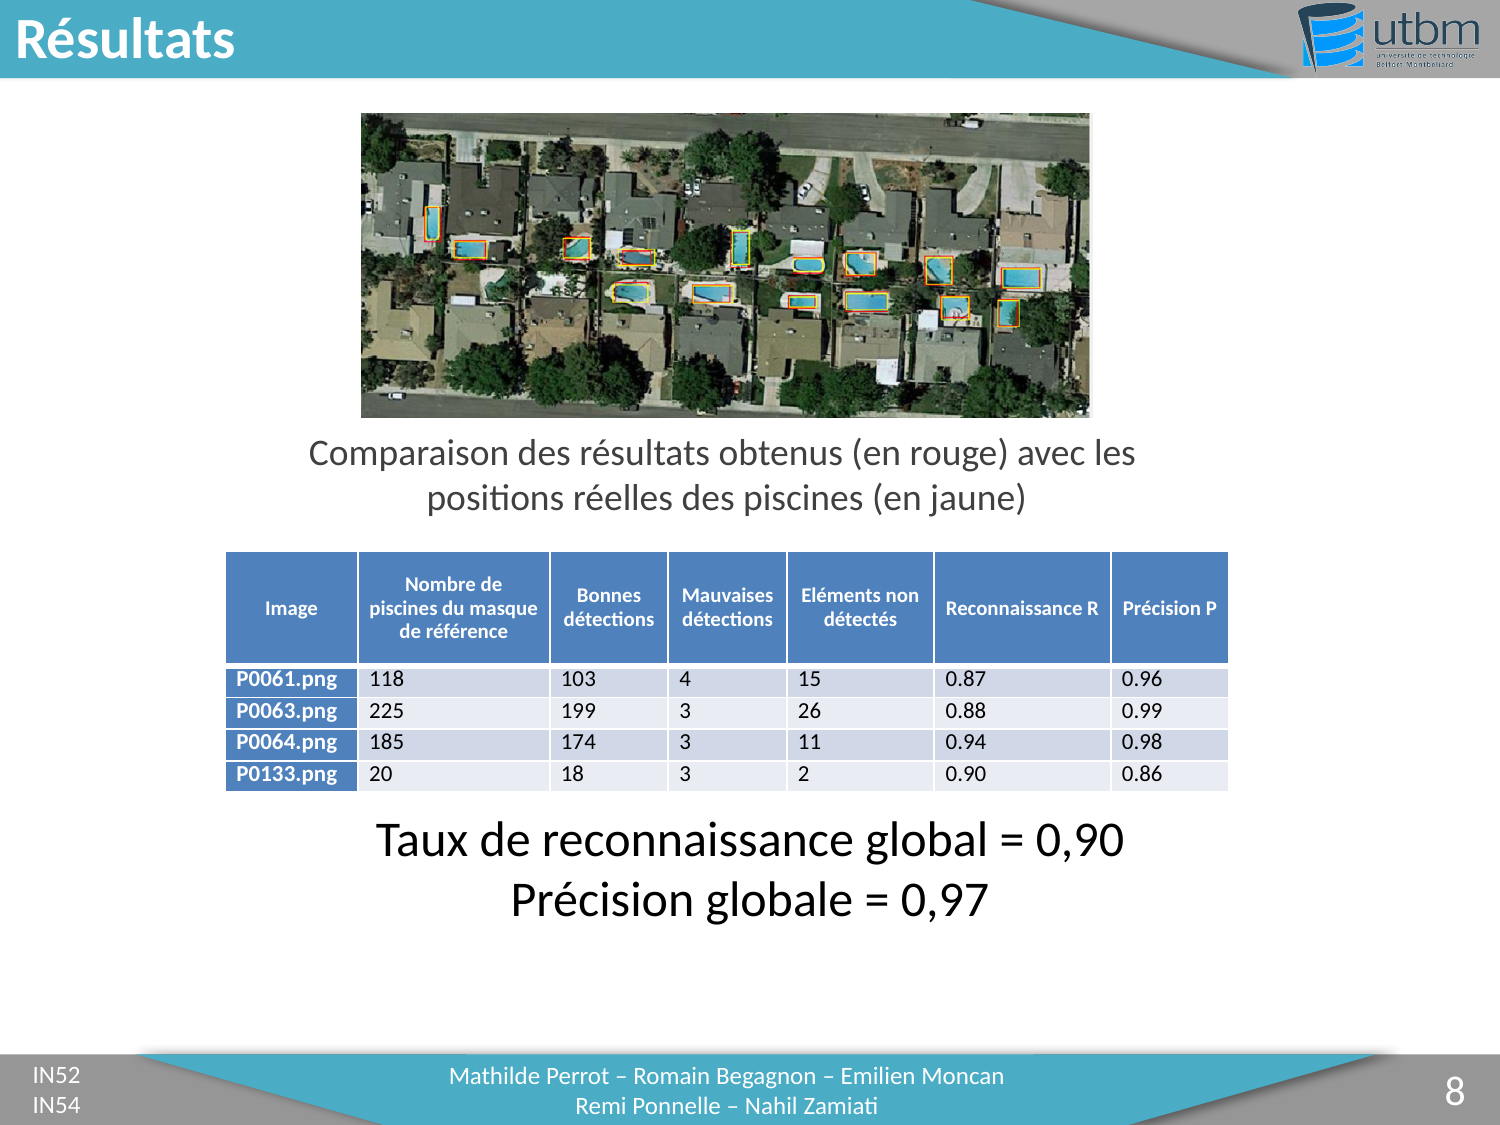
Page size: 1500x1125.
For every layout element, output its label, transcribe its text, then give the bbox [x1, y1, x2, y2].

table_cell 118 [359, 669, 549, 697]
table_cell 174 [551, 730, 667, 760]
table_cell 0.88 [935, 698, 1110, 728]
table_cell 18 [551, 762, 667, 791]
table_cell P0064.png [226, 730, 357, 760]
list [361, 113, 1093, 418]
table_header Mauvaises détections [669, 552, 786, 663]
table_header Précision P [1112, 552, 1228, 663]
table_cell 20 [359, 762, 549, 791]
table_cell 3 [669, 730, 786, 760]
table_cell 2 [788, 762, 933, 791]
table_cell 3 [669, 762, 786, 791]
text_box Taux de reconnaissance global = 0,90 Précision globale = 0,97 [41, 811, 1459, 994]
table_cell 225 [359, 698, 549, 728]
table_cell 185 [359, 730, 549, 760]
picture [1291, 0, 1484, 79]
table_cell 103 [551, 669, 667, 697]
slide_number IN52 IN54 [17, 1074, 290, 1125]
footer Mathilde Perrot – Romain Begagnon – Emilien Moncan Remi Ponnelle – Nahil Zamiati [290, 1059, 1165, 1120]
text_box Comparaison des résultats obtenus (en rouge) avec les positions réelles des piscines (en jaune) [294, 421, 1161, 526]
table_cell P0063.png [226, 698, 357, 728]
table_header Bonnes détections [551, 552, 667, 663]
table_cell 4 [669, 669, 786, 697]
table_cell 0.87 [935, 669, 1110, 697]
table_header Image [226, 552, 357, 663]
table_cell P0061.png [226, 669, 357, 697]
table_cell 0.96 [1112, 669, 1228, 697]
title Résultats [0, 0, 1170, 71]
table_cell 11 [788, 730, 933, 760]
table_header Reconnaissance R [935, 552, 1110, 663]
table_cell 0.90 [935, 762, 1110, 791]
table_cell 3 [669, 698, 786, 728]
table_cell P0133.png [226, 762, 357, 791]
table_cell 0.86 [1112, 762, 1228, 791]
table_cell 0.99 [1112, 698, 1228, 728]
table_cell 0.94 [935, 730, 1110, 760]
table_header Eléments non détectés [788, 552, 933, 663]
table_cell 26 [788, 698, 933, 728]
table_cell 199 [551, 698, 667, 728]
slide_number 8 [1130, 1058, 1481, 1119]
table_cell 0.98 [1112, 730, 1228, 760]
table_header Nombre de piscines du masque de référence [359, 552, 549, 663]
table_cell 15 [788, 669, 933, 697]
